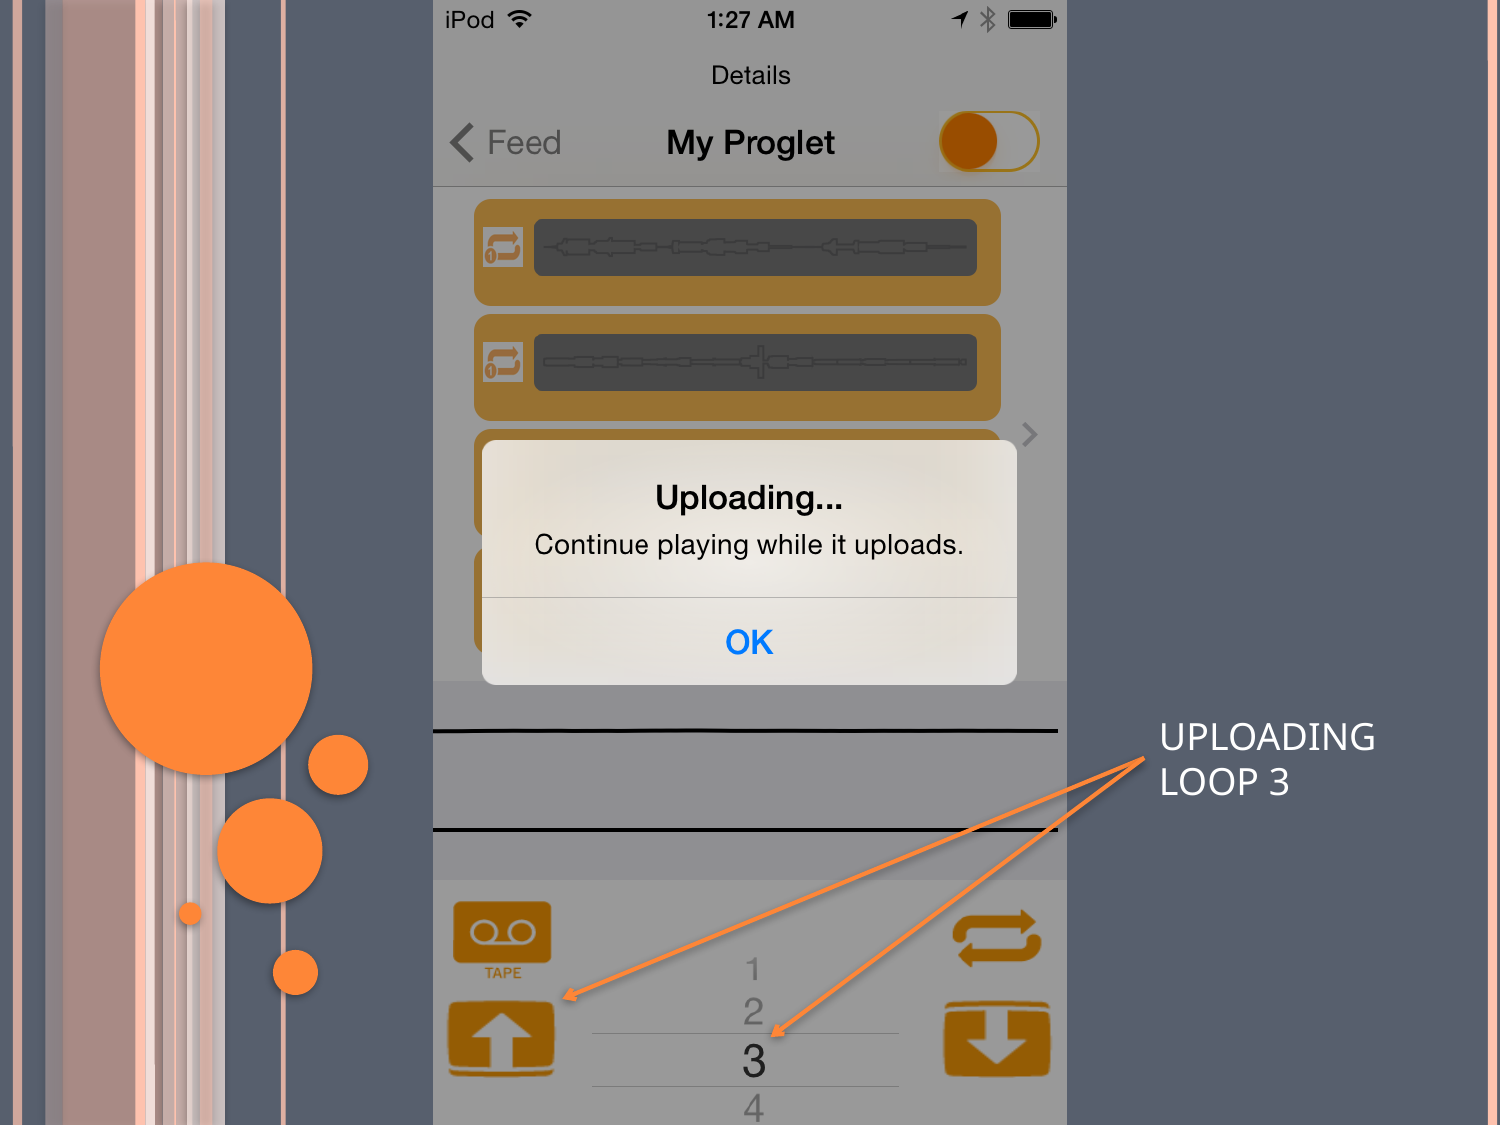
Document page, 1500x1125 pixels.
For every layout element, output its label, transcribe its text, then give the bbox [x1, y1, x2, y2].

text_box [770, 757, 1137, 1038]
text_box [561, 758, 767, 1000]
picture [432, 0, 1068, 1125]
text_box UPLOADING LOOP 3 [1144, 705, 1402, 811]
